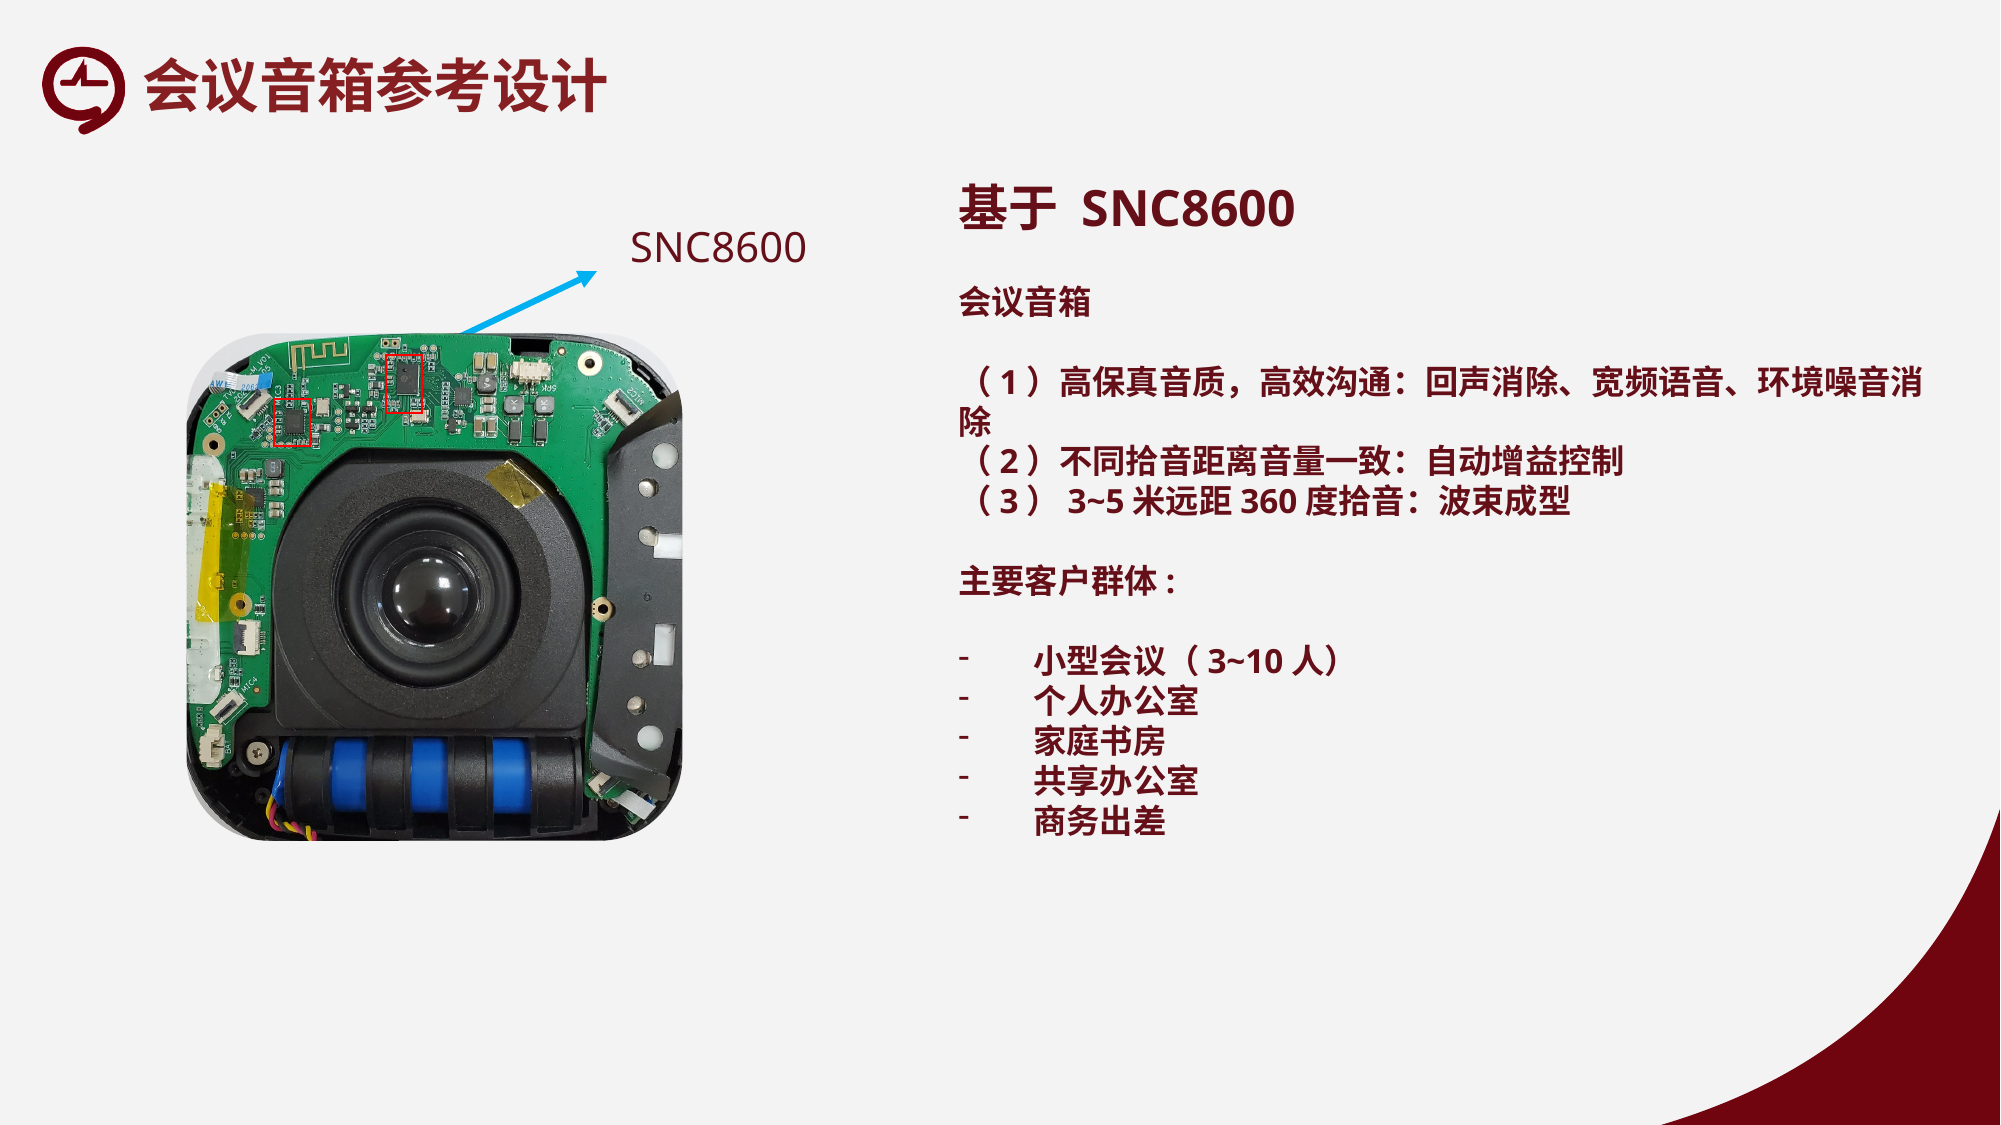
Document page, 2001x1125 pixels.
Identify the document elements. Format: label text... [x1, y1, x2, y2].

text_box SNC8600 [612, 208, 825, 283]
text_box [421, 271, 597, 333]
text_box 基于 SNC8600 会议音箱 （1）高保真音质，高效沟通：回声消除、宽频语音、环境噪音消除 （2）不同拾音距离音量一致：自动增益控制 （3）3~5米远距360度拾音：波束成型 主要客户群体: 小型会议（3~10人） 个人办公室 家庭书房 共享办公室 商务出差 [943, 168, 1944, 948]
picture [186, 333, 683, 841]
text_box 会议音箱参考设计 [128, 42, 1071, 127]
text_box [1660, 808, 2000, 1125]
picture [26, 44, 143, 136]
